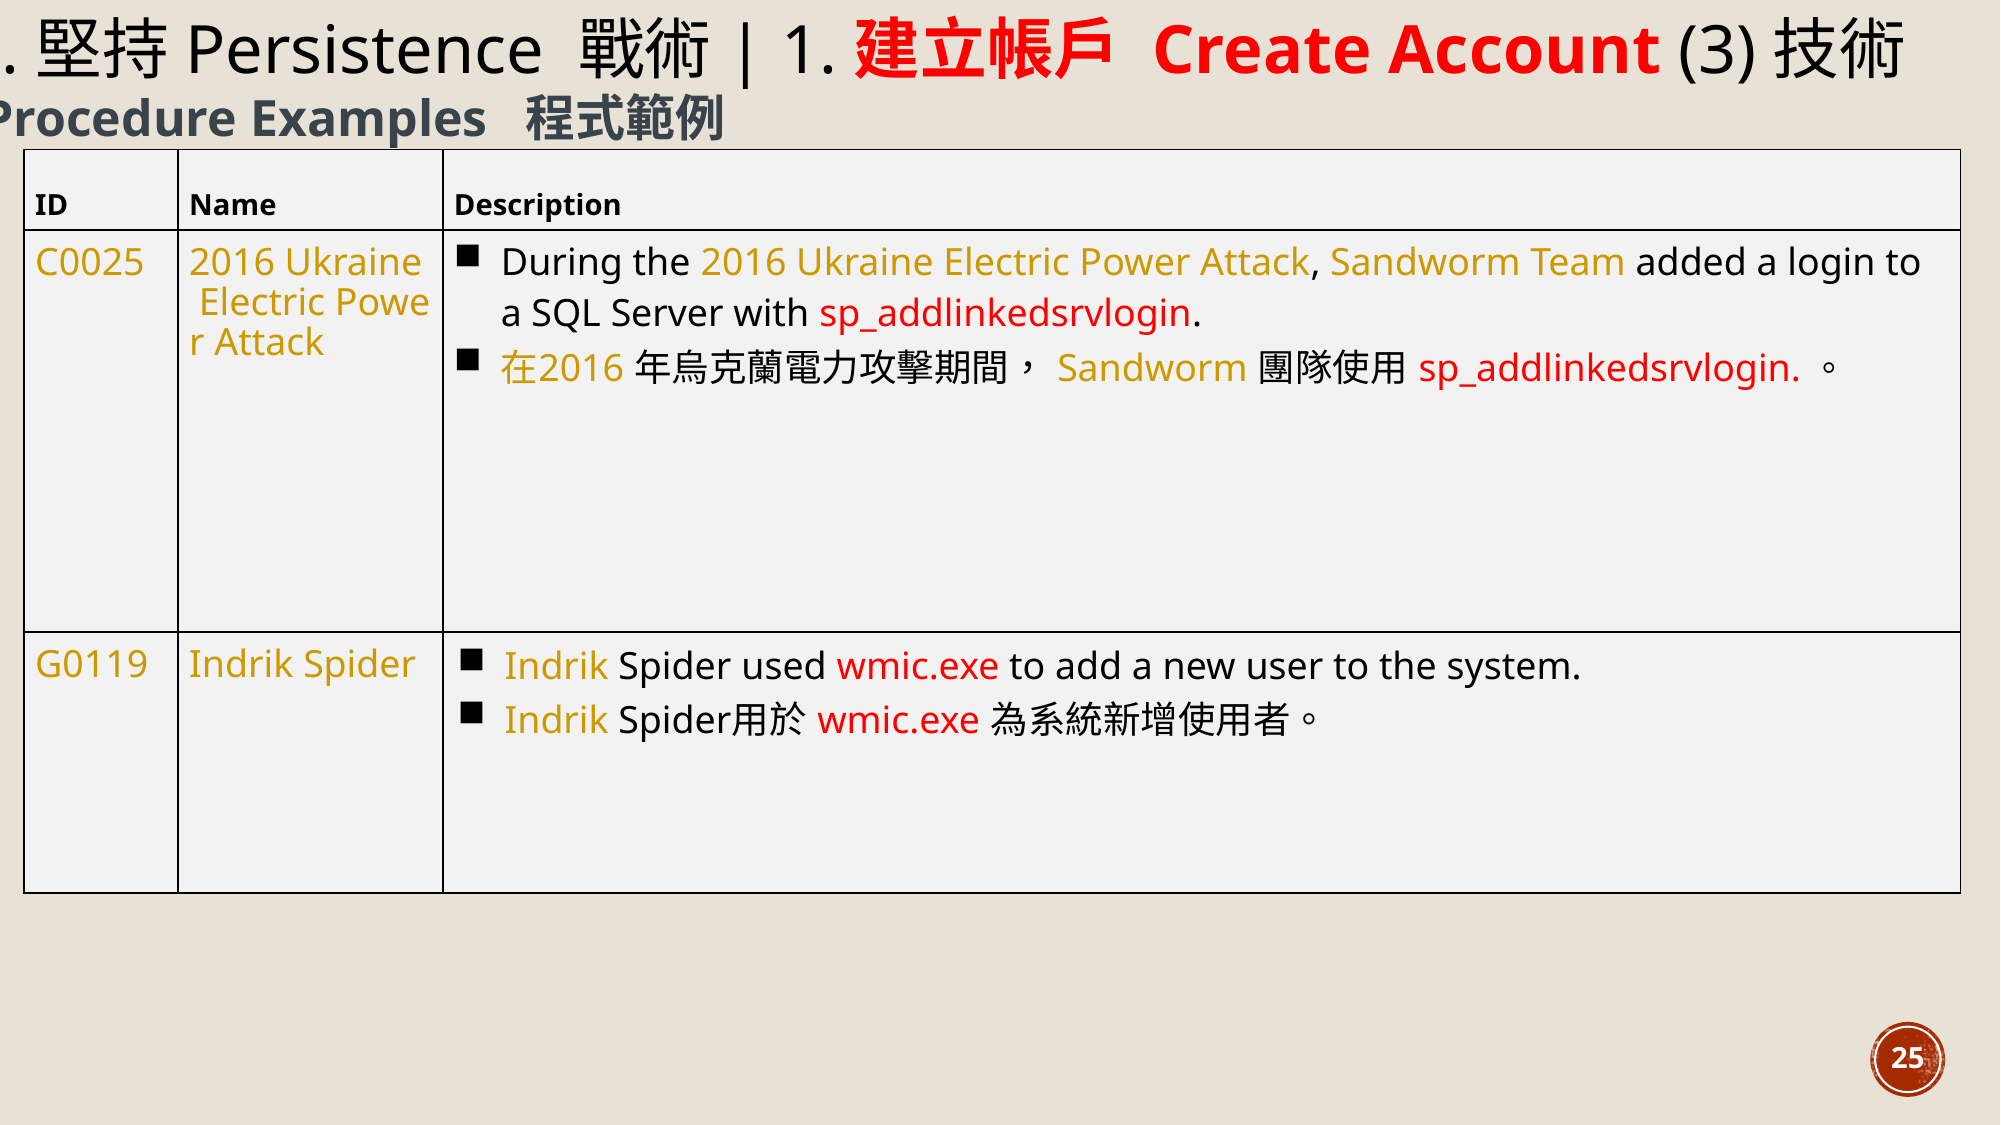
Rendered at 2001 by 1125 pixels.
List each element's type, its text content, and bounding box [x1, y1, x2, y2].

table_cell Indrik Spider [179, 633, 442, 892]
slide_number 25 [1855, 1028, 1961, 1089]
text_box Procedure Examples 程式範例 [0, 95, 741, 155]
table_cell C0025 [25, 231, 177, 631]
table_cell During the 2016 Ukraine Electric Power Attack, Sandworm Team added a login to a SQL Server with sp_addlinkedsrvlogin. 在2016 年烏克蘭電力攻擊期間，Sandworm 團隊使用sp_addlinkedsrvlogin.。 [444, 231, 1960, 631]
table_header Name [179, 155, 442, 229]
table_header Description [444, 150, 1960, 229]
table_cell 2016 Ukraine Electric Power Attack [179, 231, 442, 631]
table_cell G0119 [25, 633, 177, 892]
text_box 1.堅持Persistence 戰術| 1.建立帳戶 Create Account (3)技術 [0, 0, 1921, 95]
table_header ID [25, 155, 177, 229]
table_cell Indrik Spider used wmic.exe to add a new user to the system. Indrik Spider用於wmic.exe為系統新增使用者。 [444, 633, 1960, 892]
